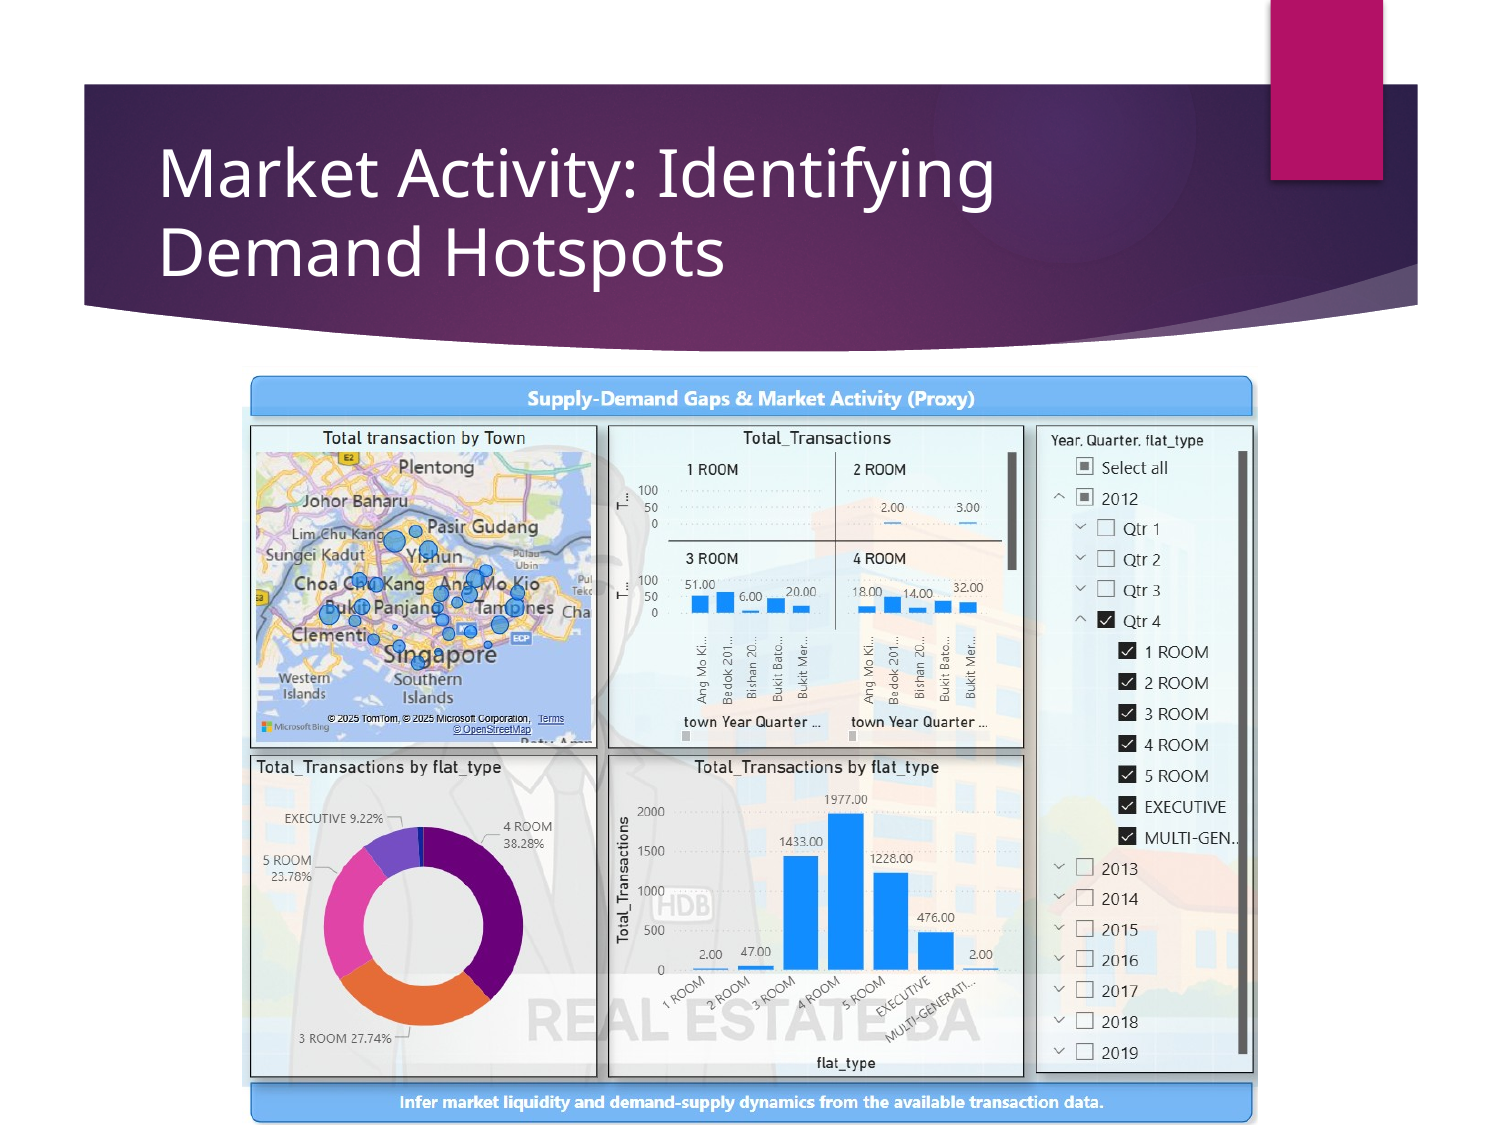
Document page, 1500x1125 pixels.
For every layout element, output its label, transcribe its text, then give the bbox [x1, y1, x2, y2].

picture [242, 366, 1258, 1125]
title Market Activity: Identifying Demand Hotspots [142, 152, 1183, 269]
